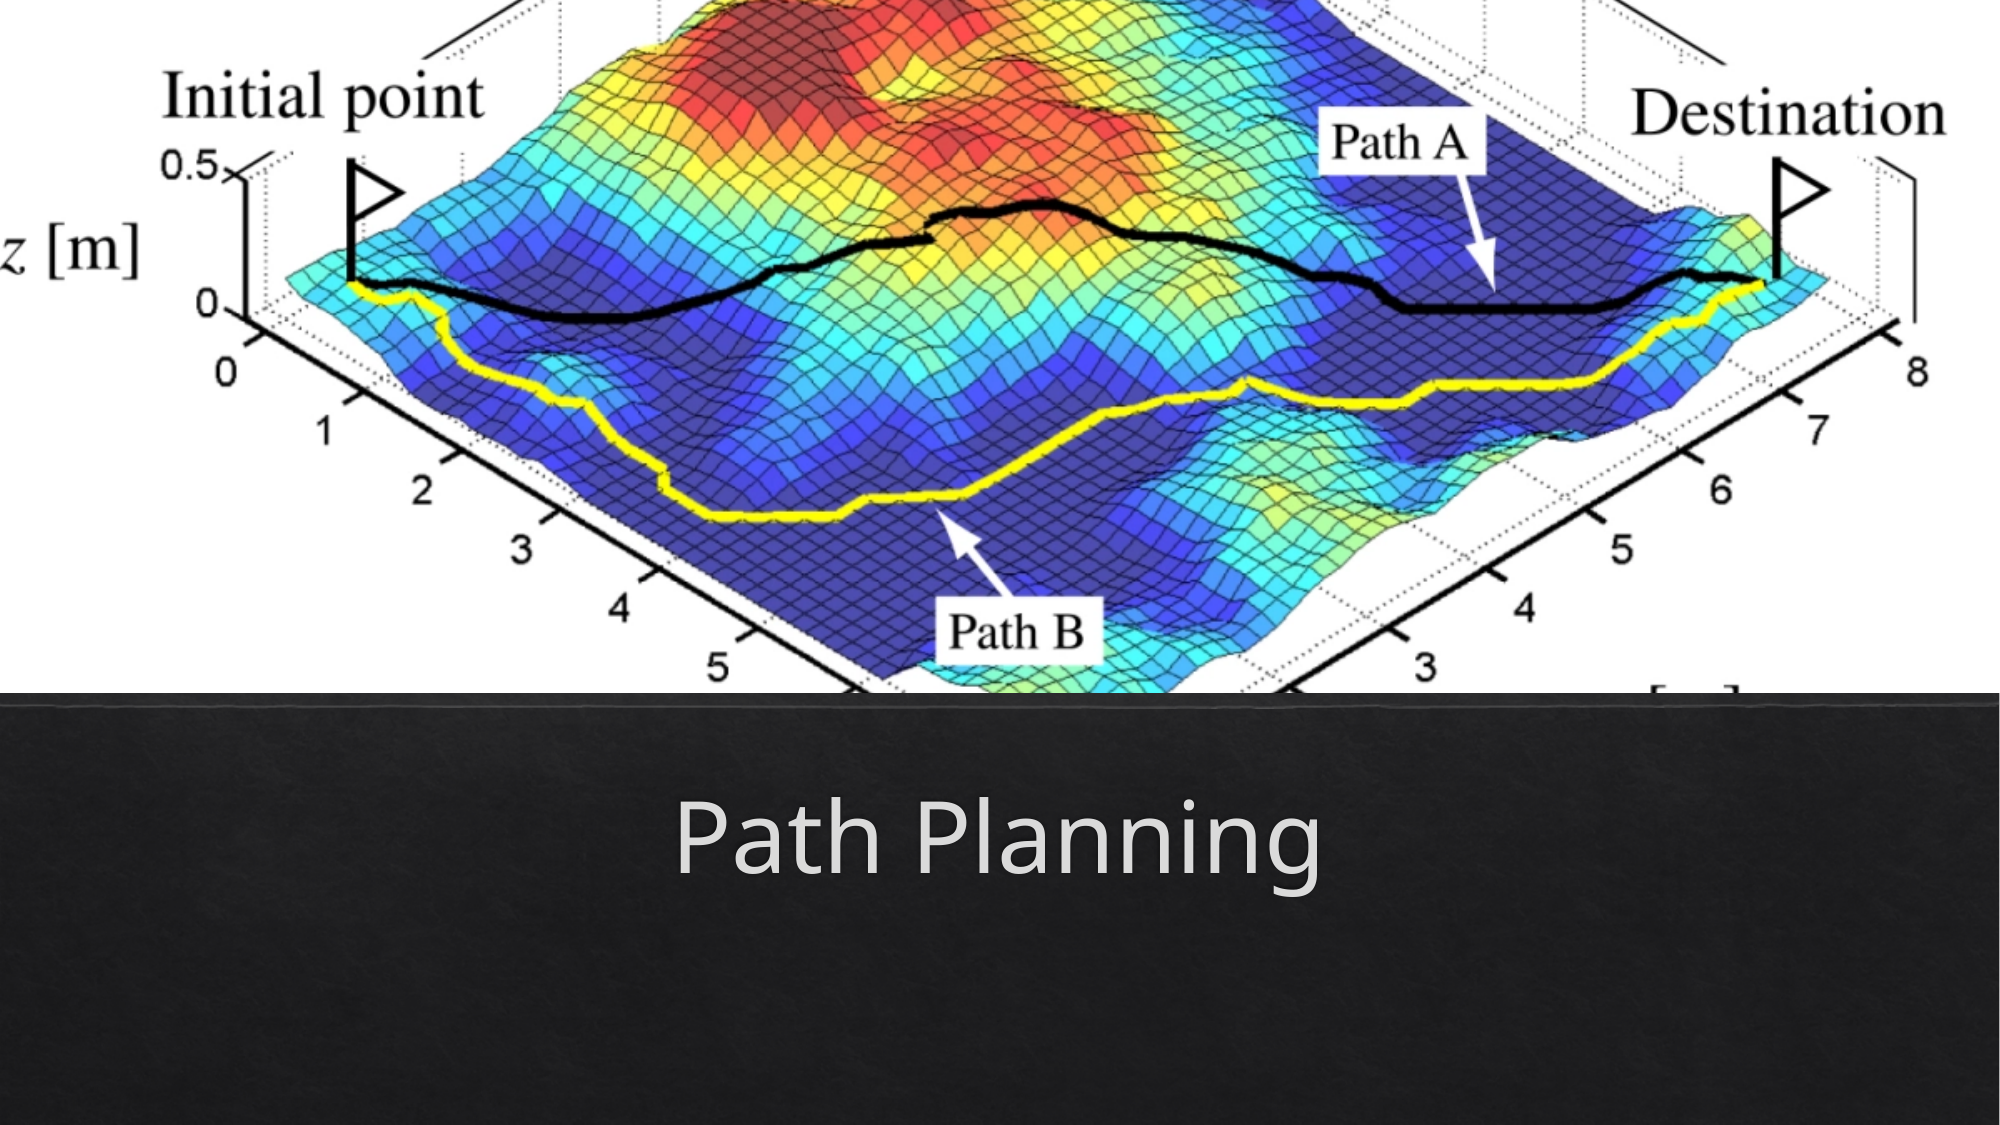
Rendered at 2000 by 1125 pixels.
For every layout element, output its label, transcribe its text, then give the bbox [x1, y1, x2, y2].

picture [0, 0, 2000, 710]
title Path Planning [224, 725, 1773, 902]
